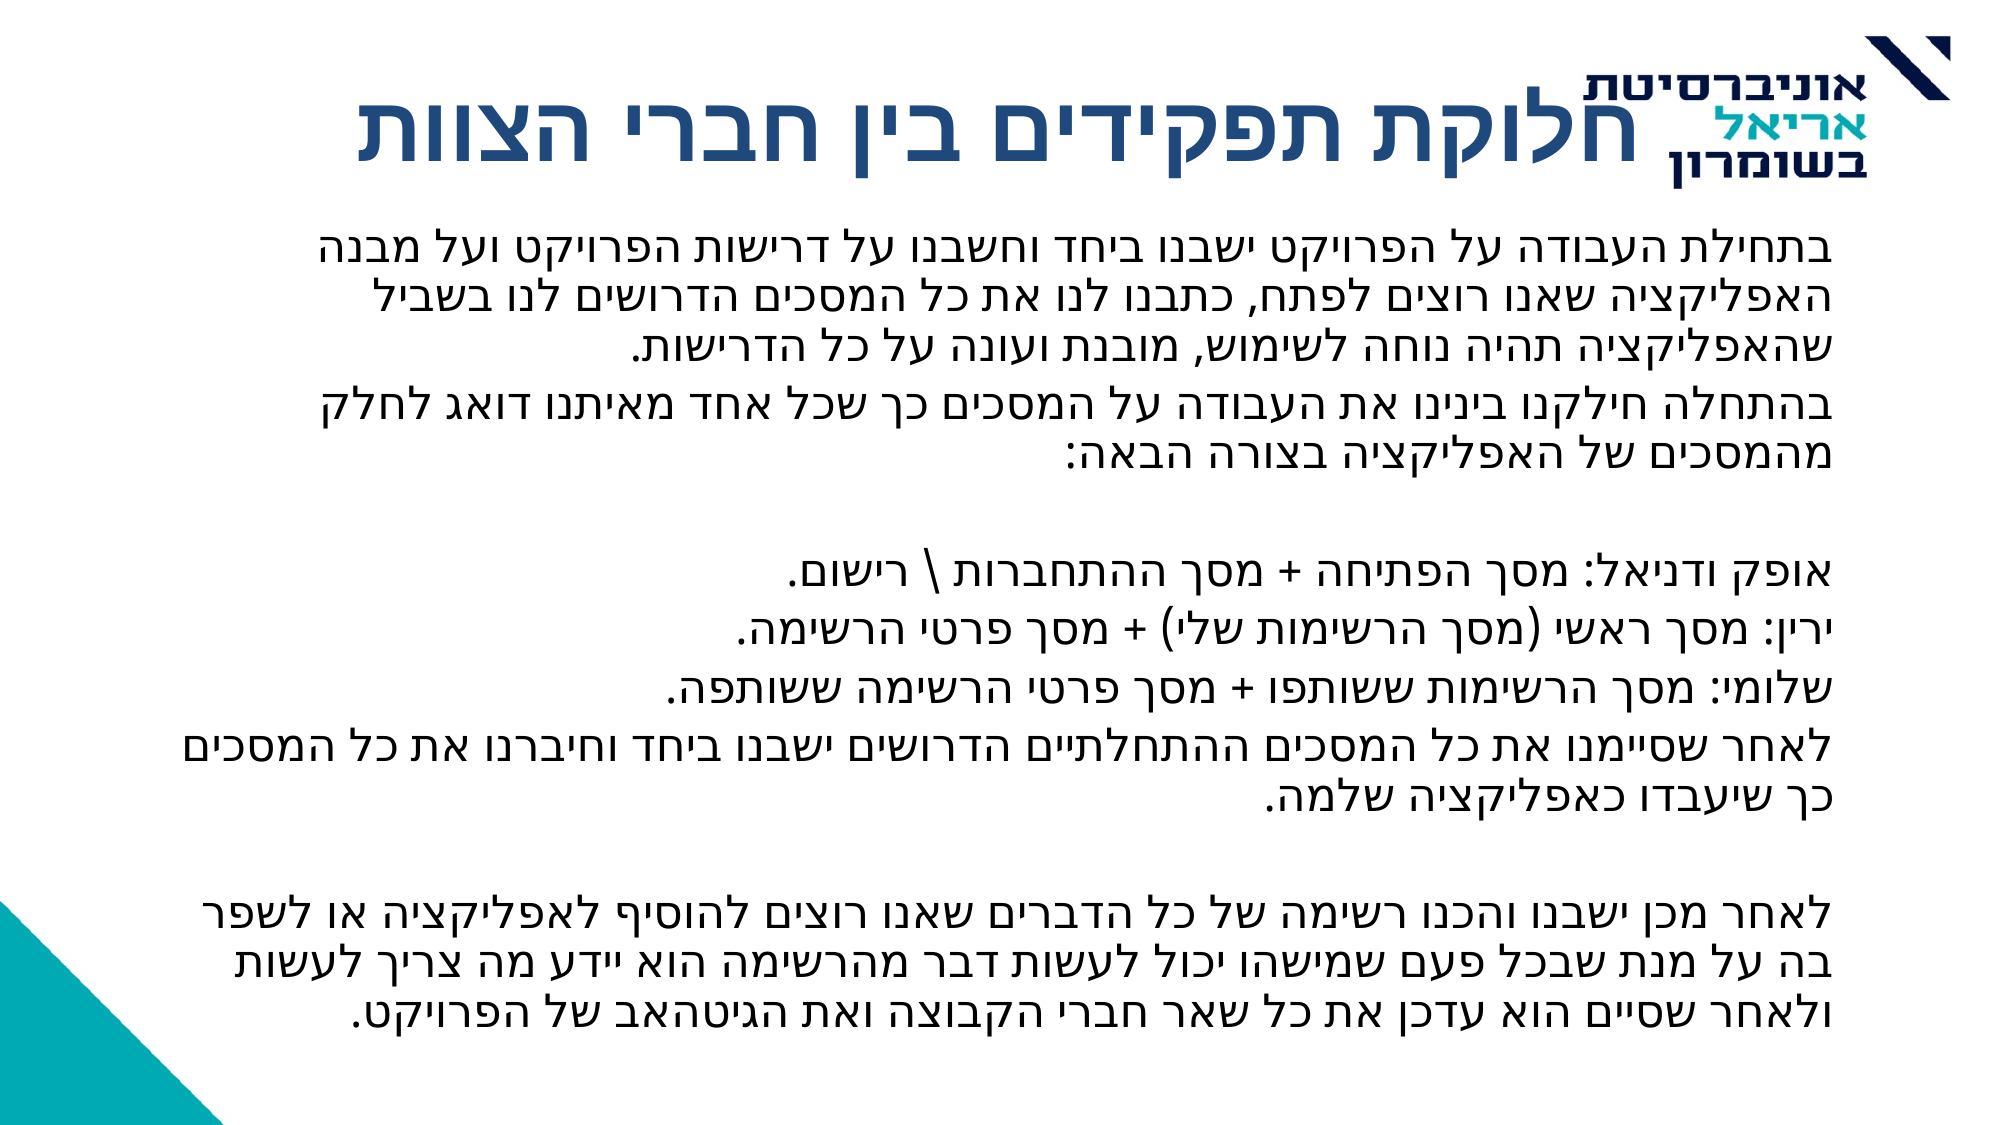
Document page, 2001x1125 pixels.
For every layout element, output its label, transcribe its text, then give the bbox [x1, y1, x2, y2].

picture [0, 0, 2001, 1125]
subtitle בתחילת העבודה על הפרויקט ישבנו ביחד וחשבנו על דרישות הפרויקט ועל מבנה האפליקציה שאנו רוצים לפתח, כתבנו לנו את כל המסכים הדרושים לנו בשביל שהאפליקציה תהיה נוחה לשימוש, מובנת ועונה על כל הדרישות. בהתחלה חילקנו בינינו את העבודה על המסכים כך שכל אחד מאיתנו דואג לחלק מהמסכים של האפליקציה בצורה הבאה: אופק ודניאל: מסך הפתיחה + מסך ההתחברות \ רישום. ירין: מסך ראשי (מסך הרשימות שלי) + מסך פרטי הרשימה. שלומי: מסך הרשימות ששותפו + מסך פרטי הרשימה ששותפה. לאחר שסיימנו את כל המסכים ההתחלתיים הדרושים ישבנו ביחד וחיברנו את כל המסכים כך שיעבדו כאפליקציה שלמה. לאחר מכן ישבנו והכנו רשימה של כל הדברים שאנו רוצים להוסיף לאפליקציה או לשפר בה על מנת שבכל פעם שמישהו יכול לעשות דבר מהרשימה הוא יידע מה צריך לעשות ולאחר שסיים הוא עדכן את כל שאר חברי הקבוצה ואת הגיטהאב של הפרויקט. [124, 215, 1850, 1057]
title חלוקת תפקידים בין חברי הצוות [150, 41, 1850, 208]
